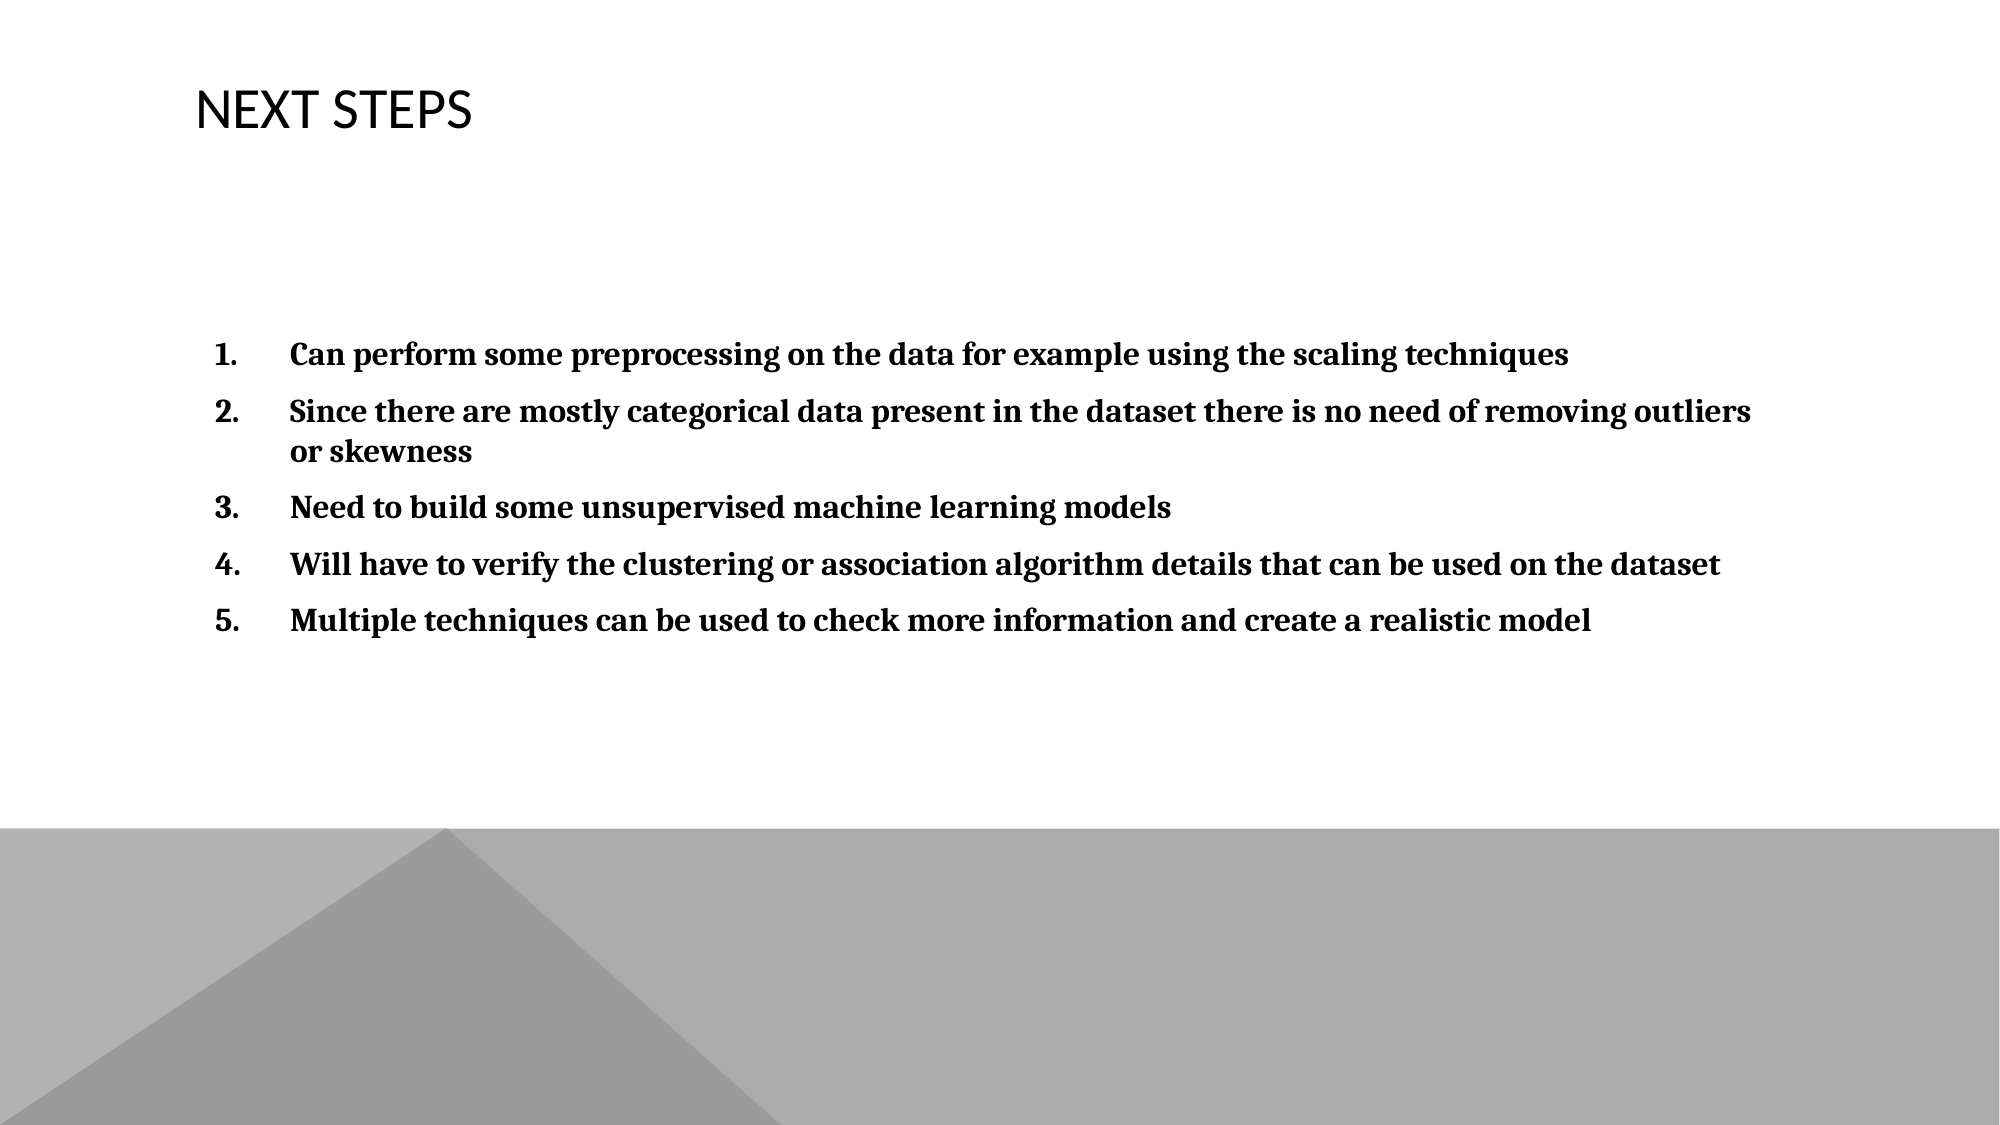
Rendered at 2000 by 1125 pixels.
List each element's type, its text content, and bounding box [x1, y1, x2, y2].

list Can perform some preprocessing on the data for example using the scaling techniques Since there are mostly categorical data present in the dataset there is no need of removing outliers or skewness Need to build some unsupervised machine learning models Will have to verify the clustering or association algorithm details that can be used on the dataset Multiple techniques can be used to check more information and create a realistic model [199, 324, 1800, 750]
title Next steps [179, 60, 1825, 150]
